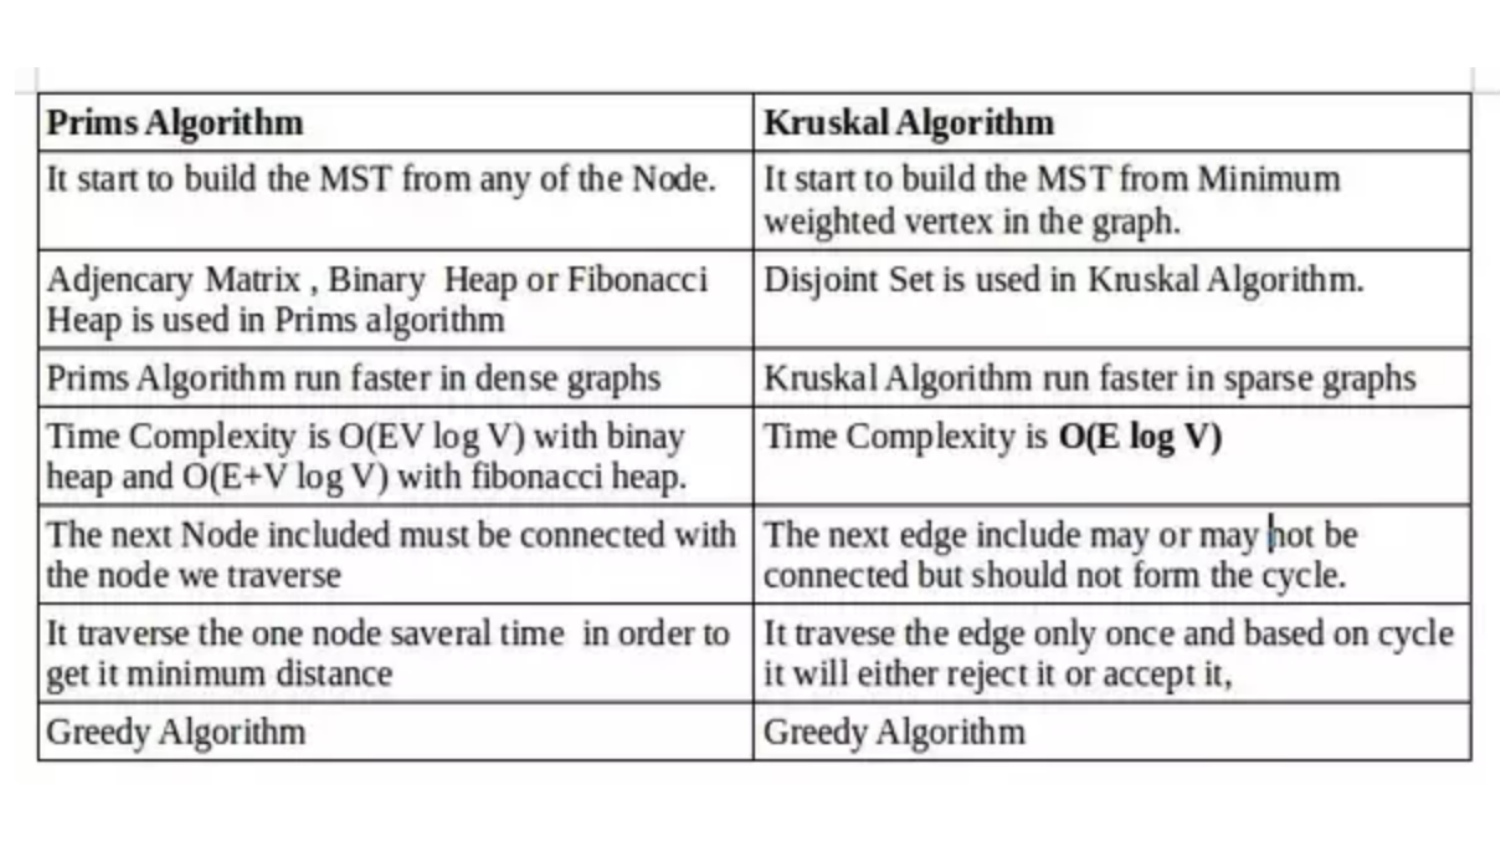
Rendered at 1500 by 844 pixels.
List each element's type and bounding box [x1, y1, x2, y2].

picture [0, 50, 1500, 794]
